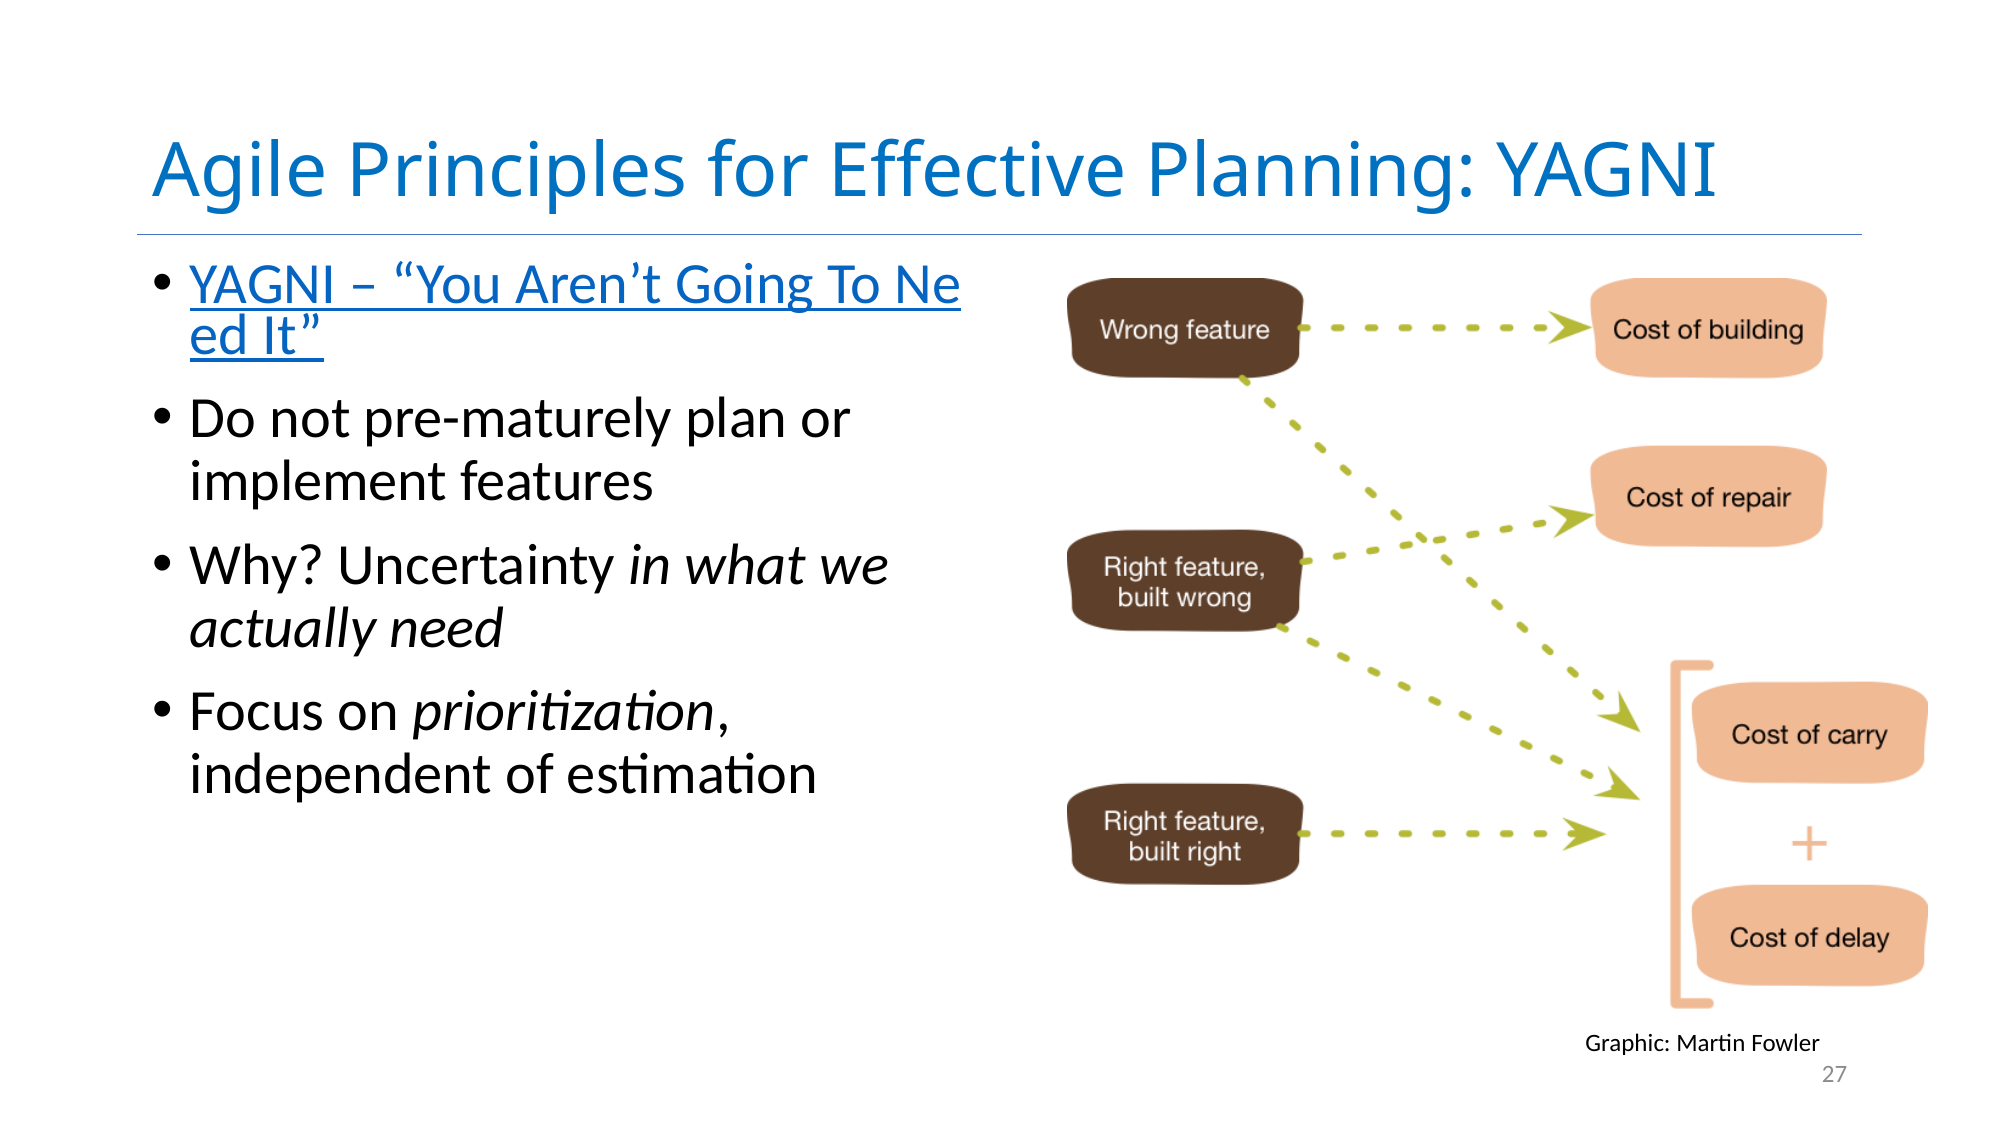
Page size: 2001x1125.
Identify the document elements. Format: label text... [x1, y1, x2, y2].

slide_number 27 [1412, 1042, 1863, 1103]
text_box Graphic: Martin Fowler [1569, 1015, 1863, 1072]
title Agile Principles for Effective Planning: YAGNI [137, 3, 1863, 221]
list YAGNI – “You Aren’t Going To Need It” Do not pre-maturely plan or implement features Why? Uncertainty in what we actually need Focus on prioritization, independent of estimation [137, 246, 1000, 960]
picture [1067, 278, 1928, 1015]
